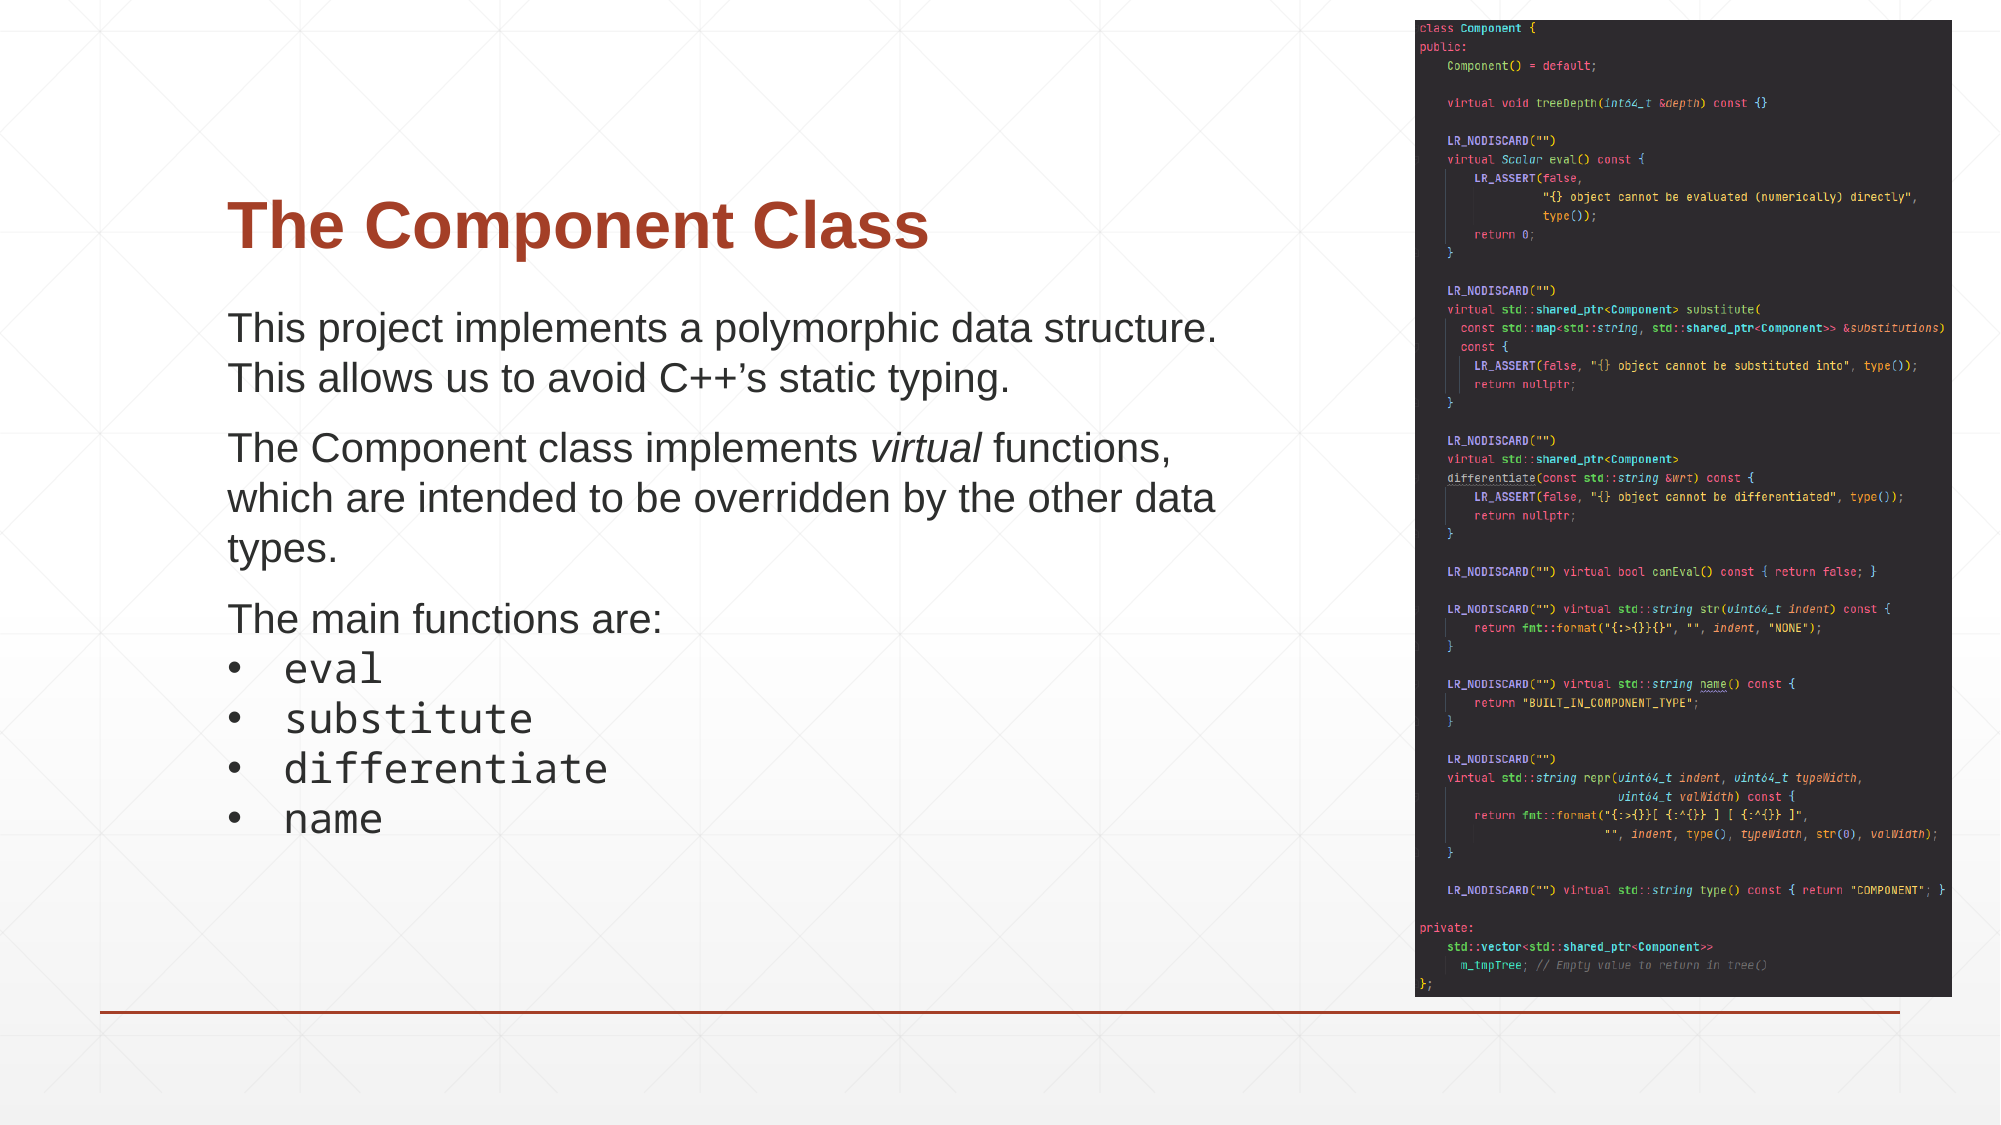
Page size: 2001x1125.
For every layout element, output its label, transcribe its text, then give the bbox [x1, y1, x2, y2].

text_box This project implements a polymorphic data structure. This allows us to avoid C++’s static typing. [212, 293, 1261, 409]
text_box The main functions are: eval substitute differentiate name [212, 584, 1261, 850]
picture [1415, 20, 1952, 997]
title The Component Class [212, 82, 1415, 271]
text_box The Component class implements virtual functions, which are intended to be overridden by the other data types. [212, 413, 1261, 579]
